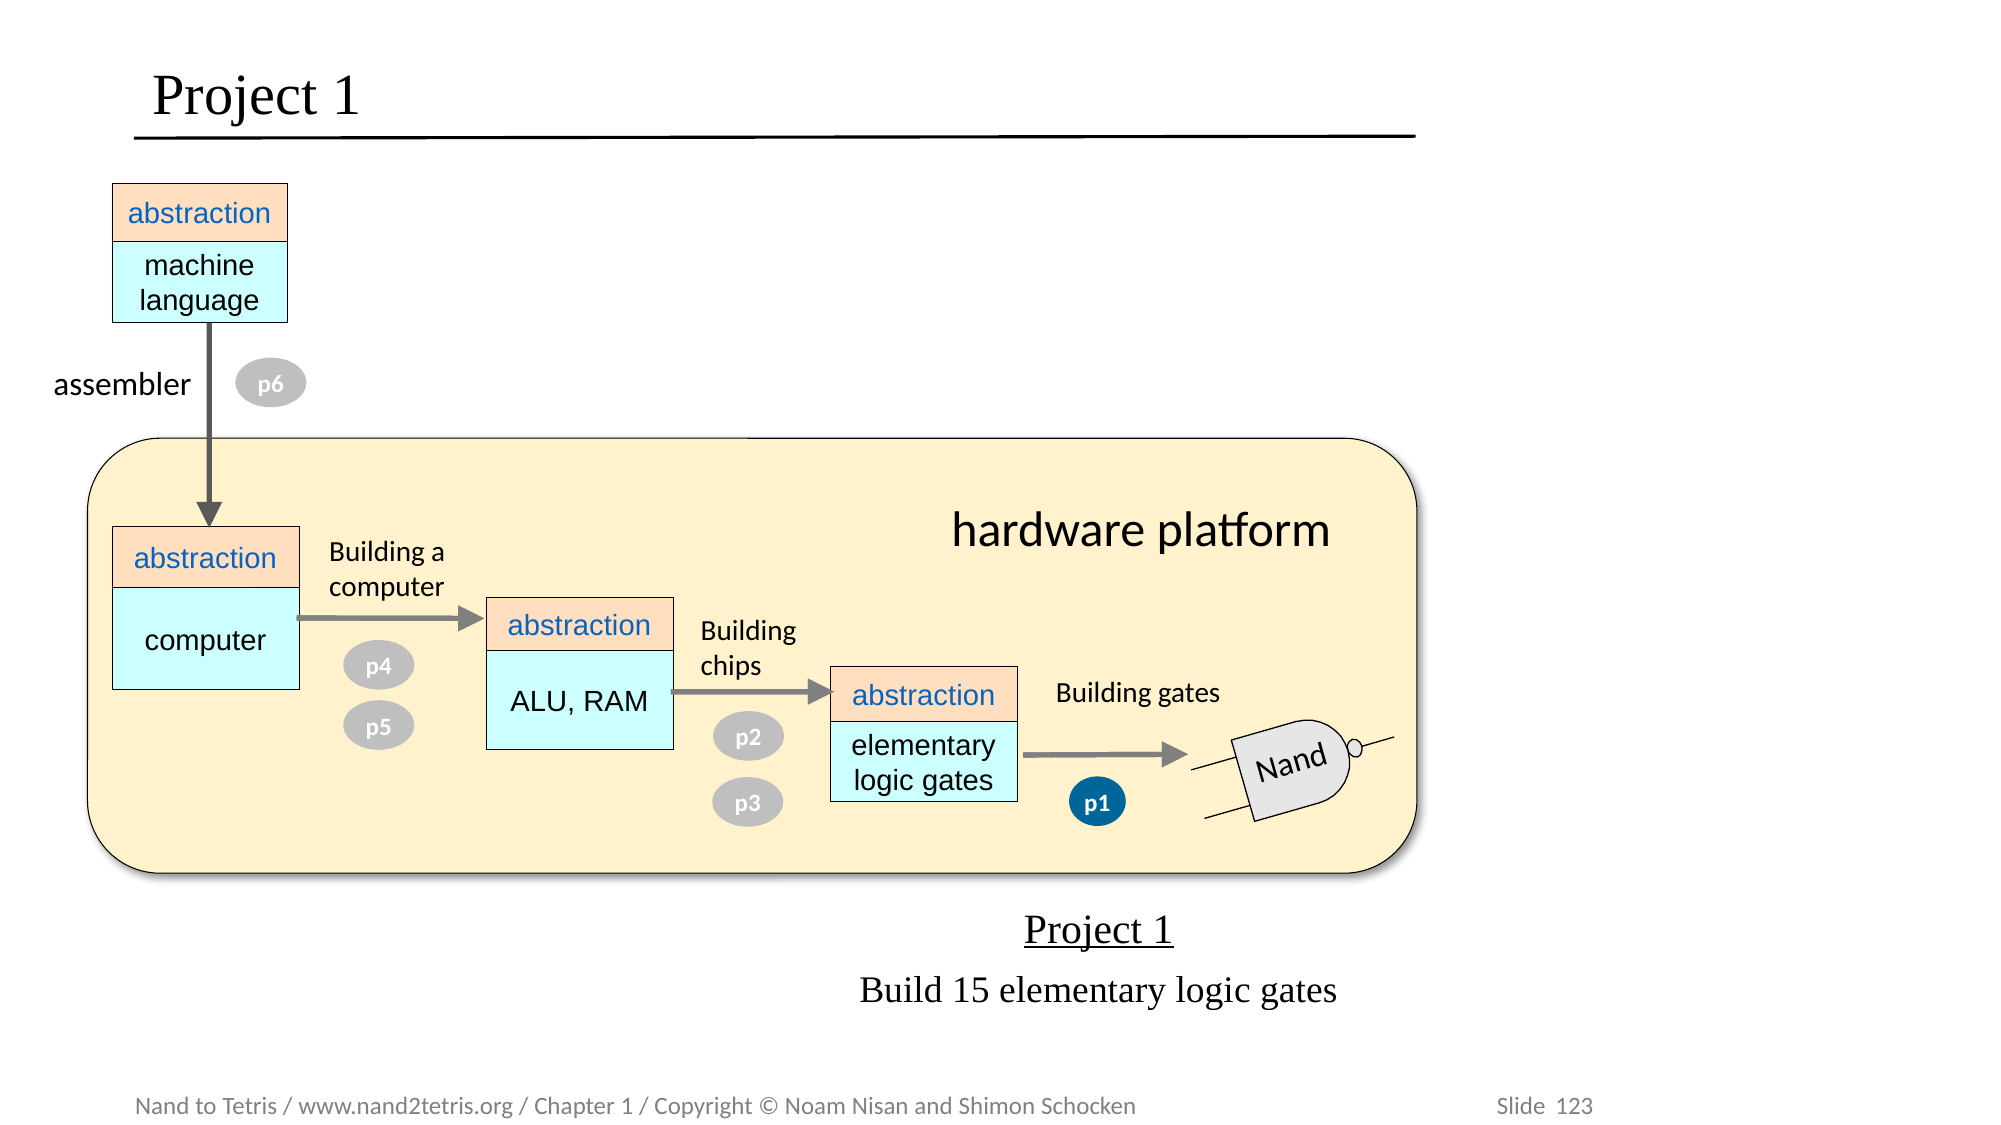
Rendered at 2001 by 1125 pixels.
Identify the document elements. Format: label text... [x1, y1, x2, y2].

title Project 1 [137, 48, 1417, 144]
text_box assembler [53, 362, 210, 403]
text_box [86, 437, 1418, 874]
text_box computer [111, 588, 235, 690]
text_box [1189, 723, 1398, 809]
text_box hardware platform [1126, 496, 1332, 557]
text_box abstraction [111, 526, 235, 588]
text_box abstraction [111, 182, 288, 240]
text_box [235, 357, 1126, 827]
text_box machine language [111, 240, 288, 322]
text_box [198, 403, 220, 528]
text_box Project 1 Build 15 elementary logic gates [839, 894, 1359, 1029]
text_box Building gates [1126, 672, 1221, 743]
text_box [1126, 744, 1188, 765]
